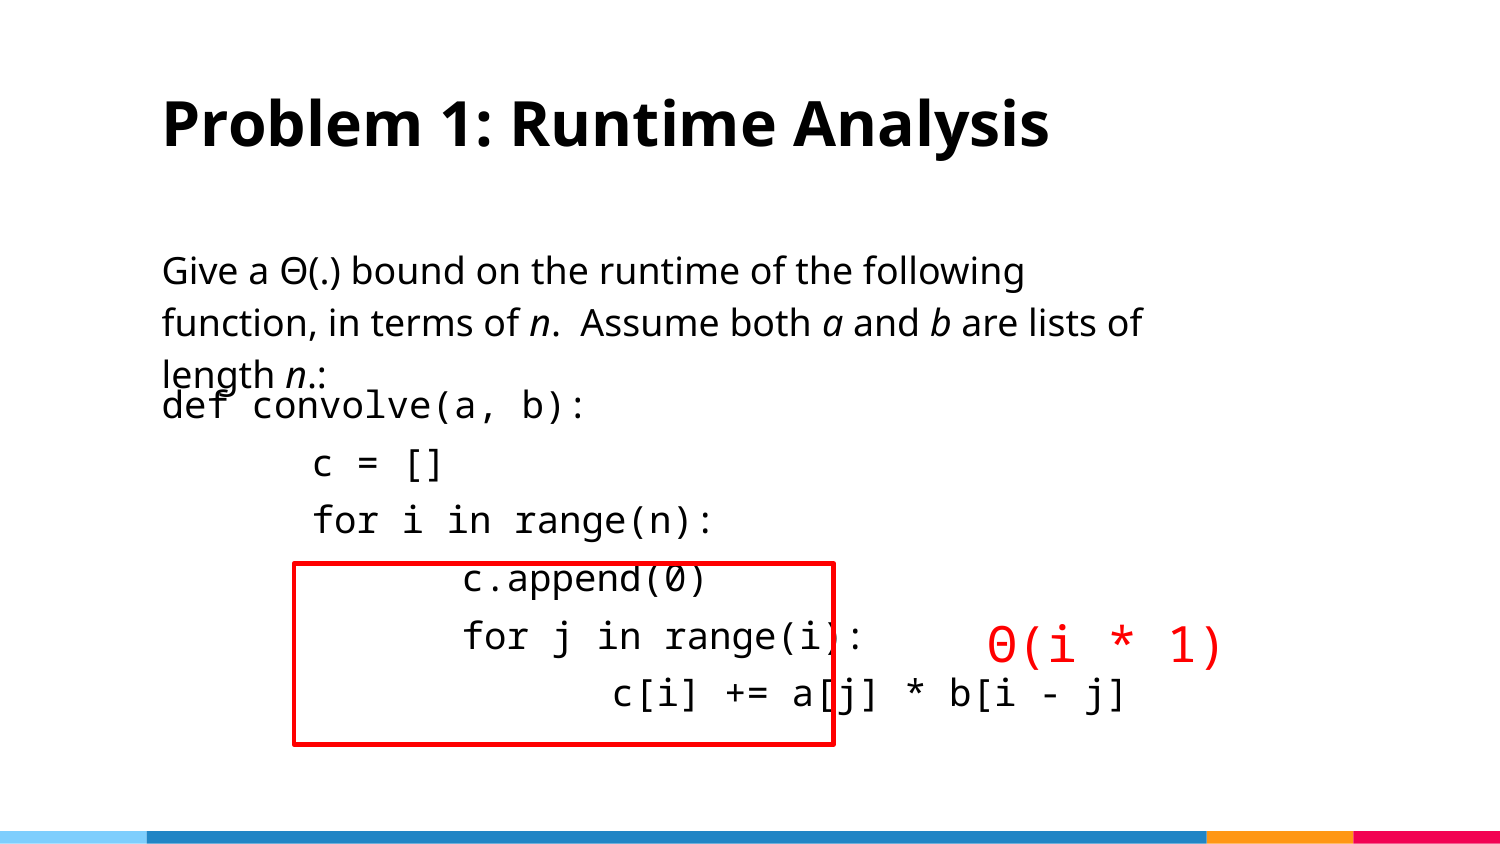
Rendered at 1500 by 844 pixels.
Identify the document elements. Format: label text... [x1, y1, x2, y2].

text_box Θ(i * 1) [972, 597, 1282, 711]
title Problem 1: Runtime Analysis [146, 33, 1382, 175]
text_box [294, 563, 834, 745]
list Give a Θ(.) bound on the runtime of the following function, in terms of n. Assume both a and b are lists of length n.: [146, 225, 1207, 366]
list def convolve(a, b): c = [] for i in range(n): c.append(0) for j in range(i): c[i] += a[j] * b[i - j] [146, 366, 1207, 808]
